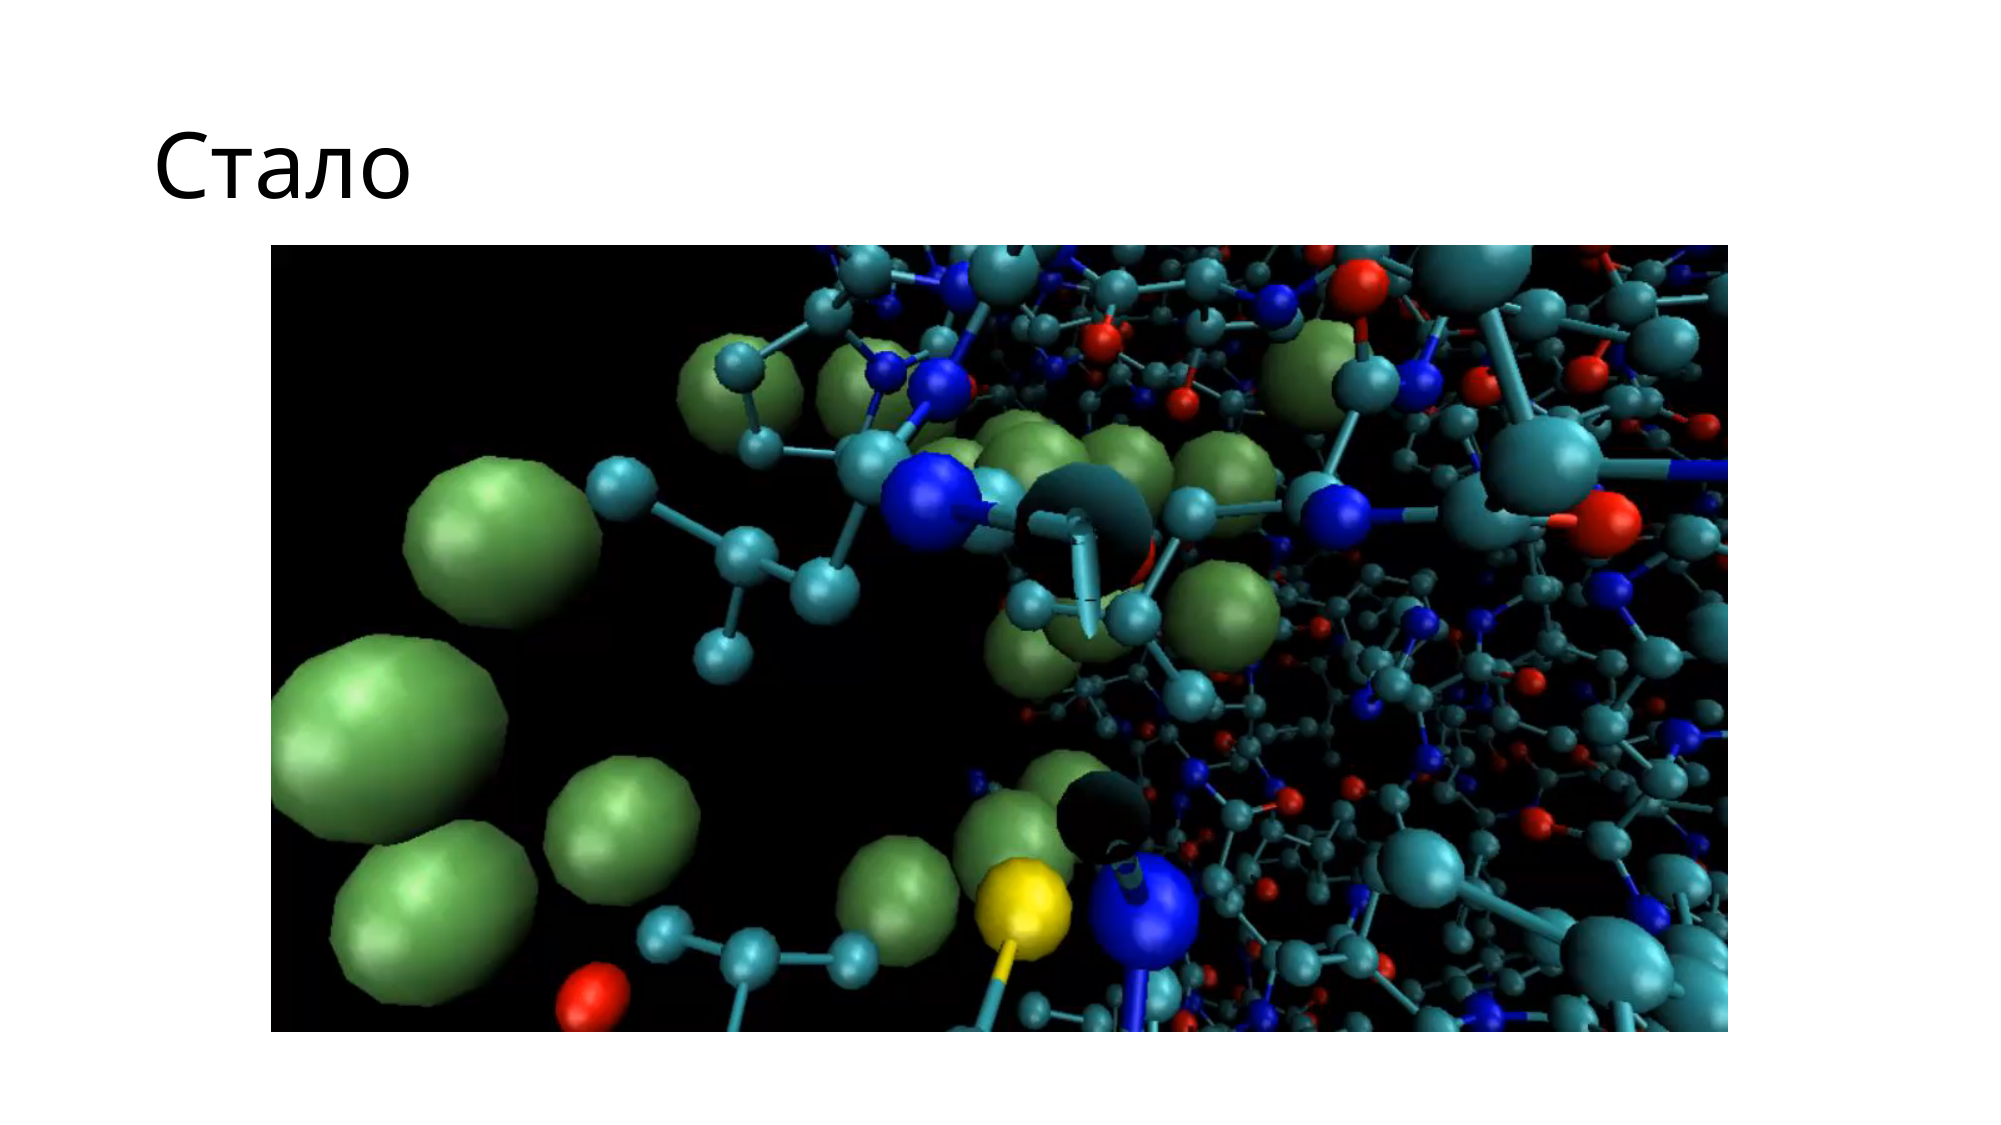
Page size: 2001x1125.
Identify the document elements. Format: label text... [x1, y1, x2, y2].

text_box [271, 244, 1729, 1033]
title Стало [137, 59, 1863, 278]
